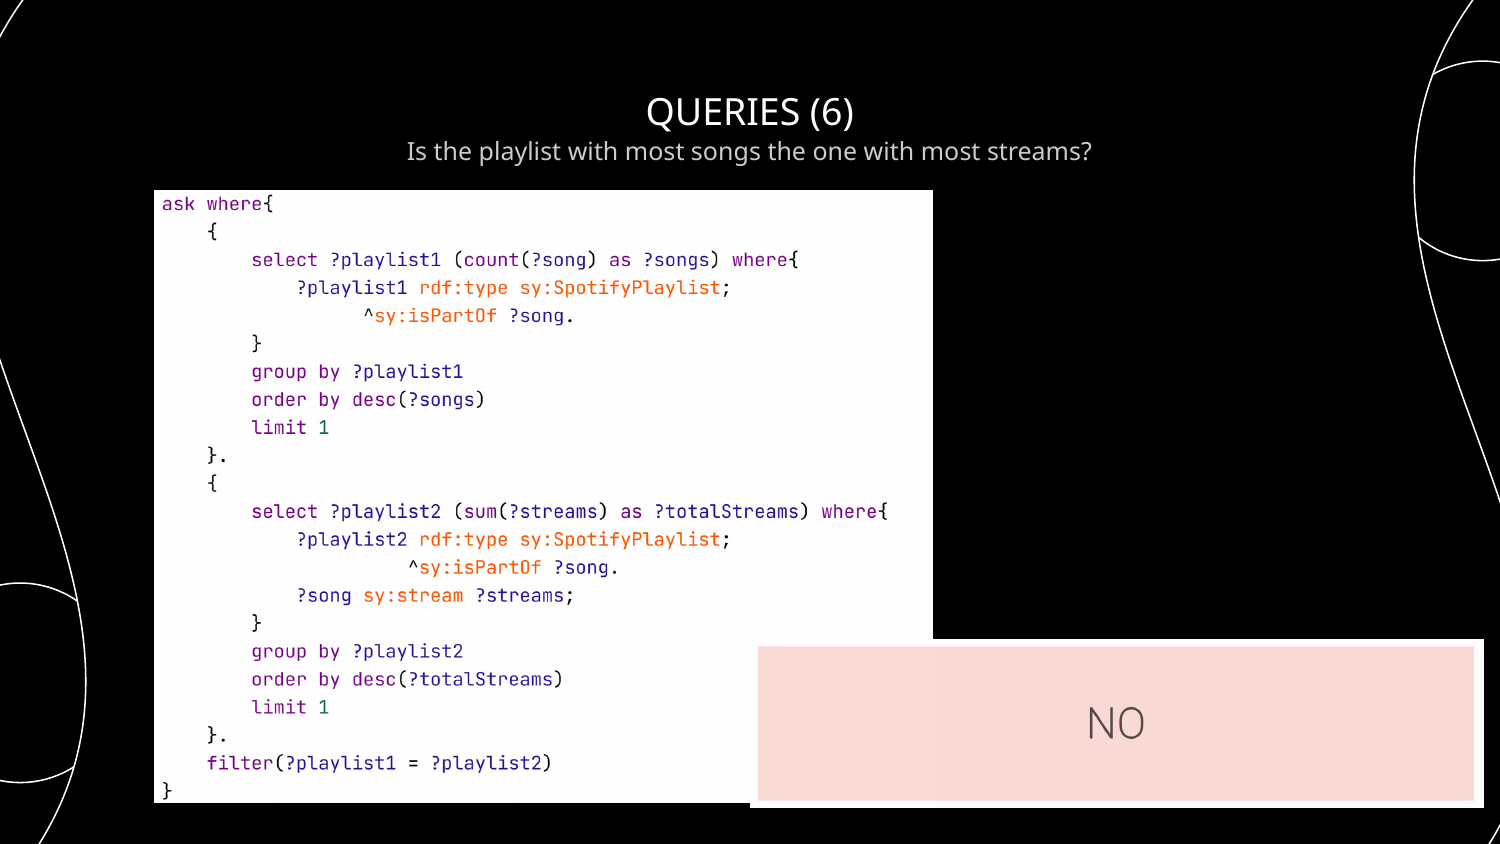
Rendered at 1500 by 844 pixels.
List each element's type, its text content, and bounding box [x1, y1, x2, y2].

title QUERIES (6) [118, 72, 1382, 120]
text_box Is the playlist with most songs the one with most streams? [118, 120, 1382, 215]
picture [154, 190, 1484, 808]
